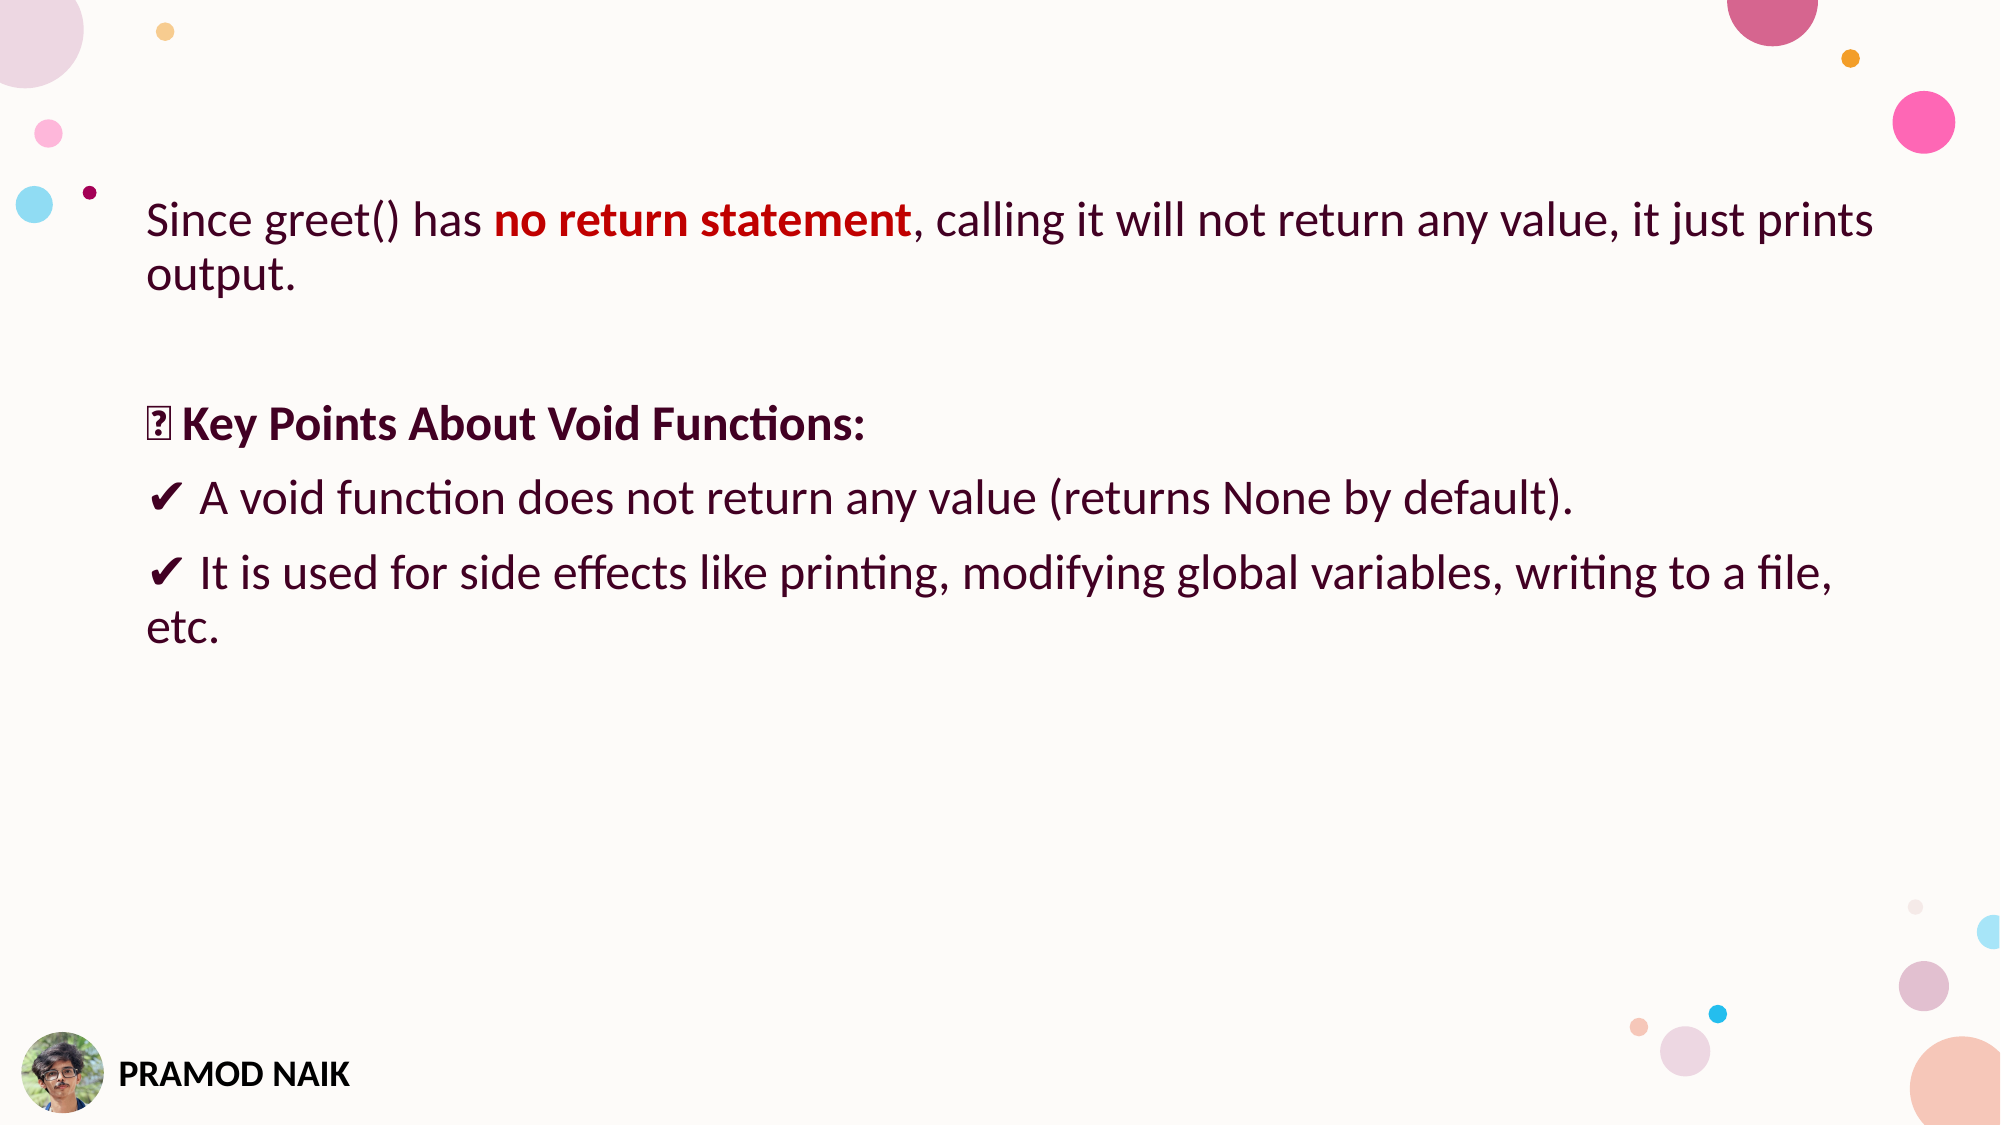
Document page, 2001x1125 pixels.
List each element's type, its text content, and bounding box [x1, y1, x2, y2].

picture [21, 1031, 104, 1114]
list Since greet() has no return statement, calling it will not return any value, it just prints output. 📌 Key Points About Void Functions: ✔ A void function does not return any value (returns None by default). ✔ It is used for side effects like printing, modifying global variables, writing to a file, etc. [131, 185, 1925, 808]
